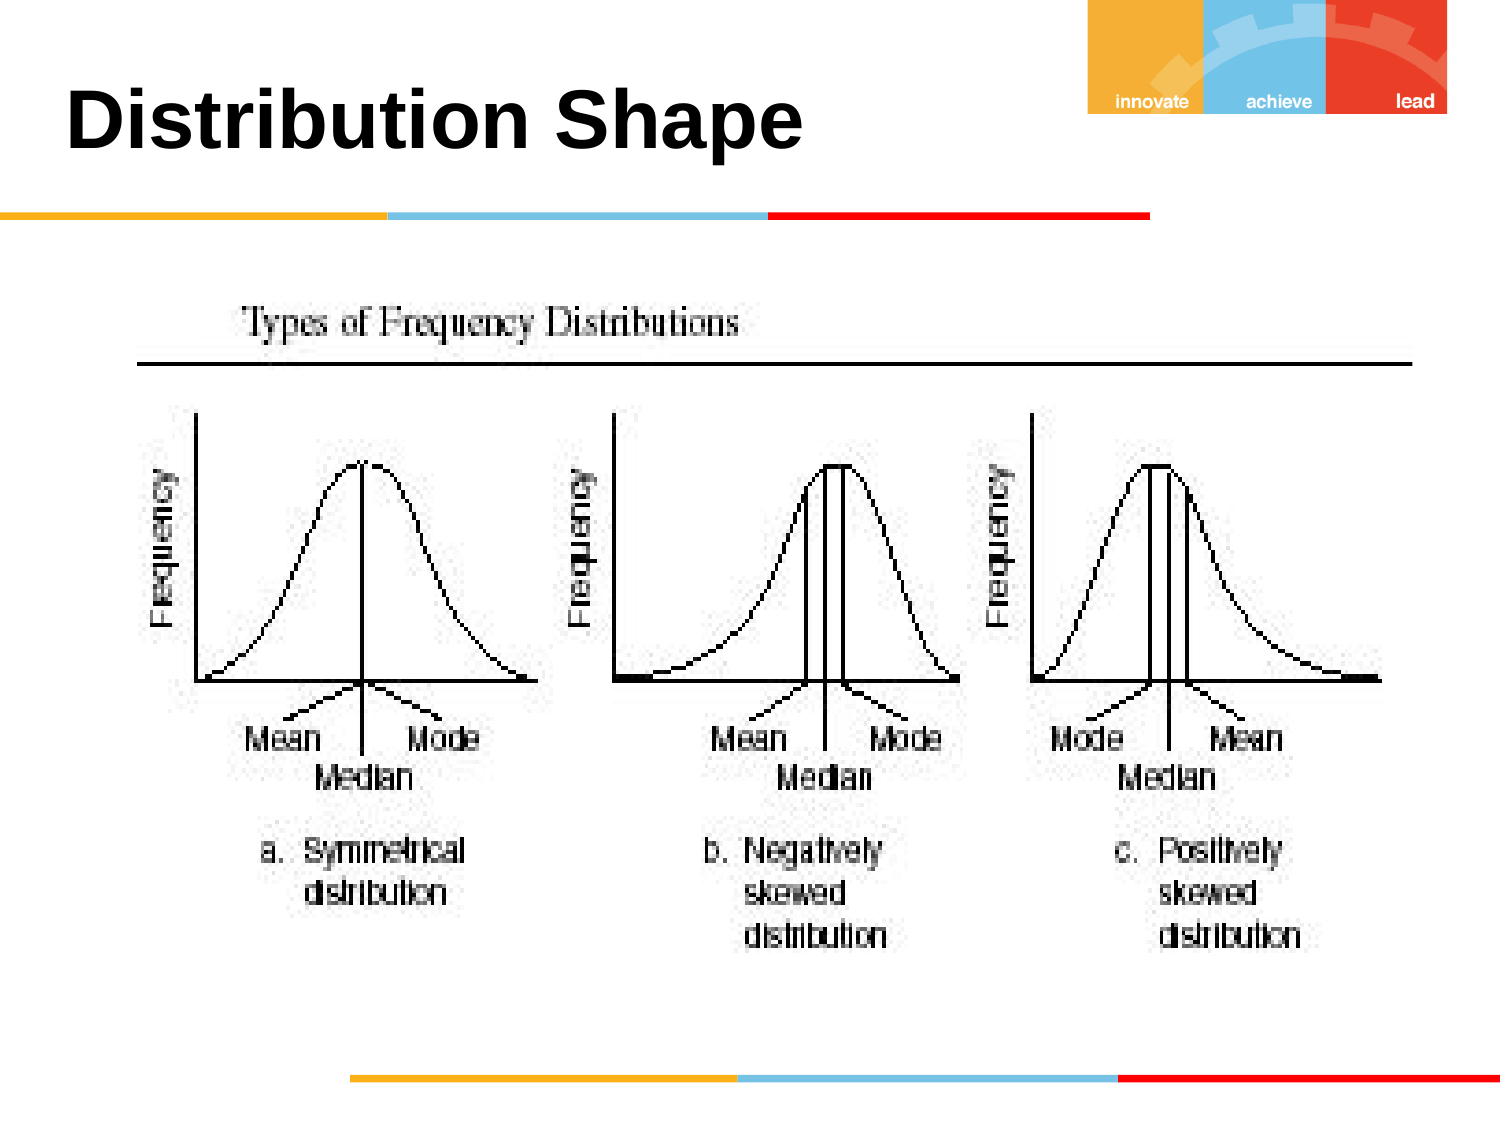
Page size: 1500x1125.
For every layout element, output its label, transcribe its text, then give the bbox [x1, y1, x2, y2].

title Distribution Shape [64, 45, 1069, 185]
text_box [87, 249, 1413, 1013]
picture [1087, 0, 1448, 114]
